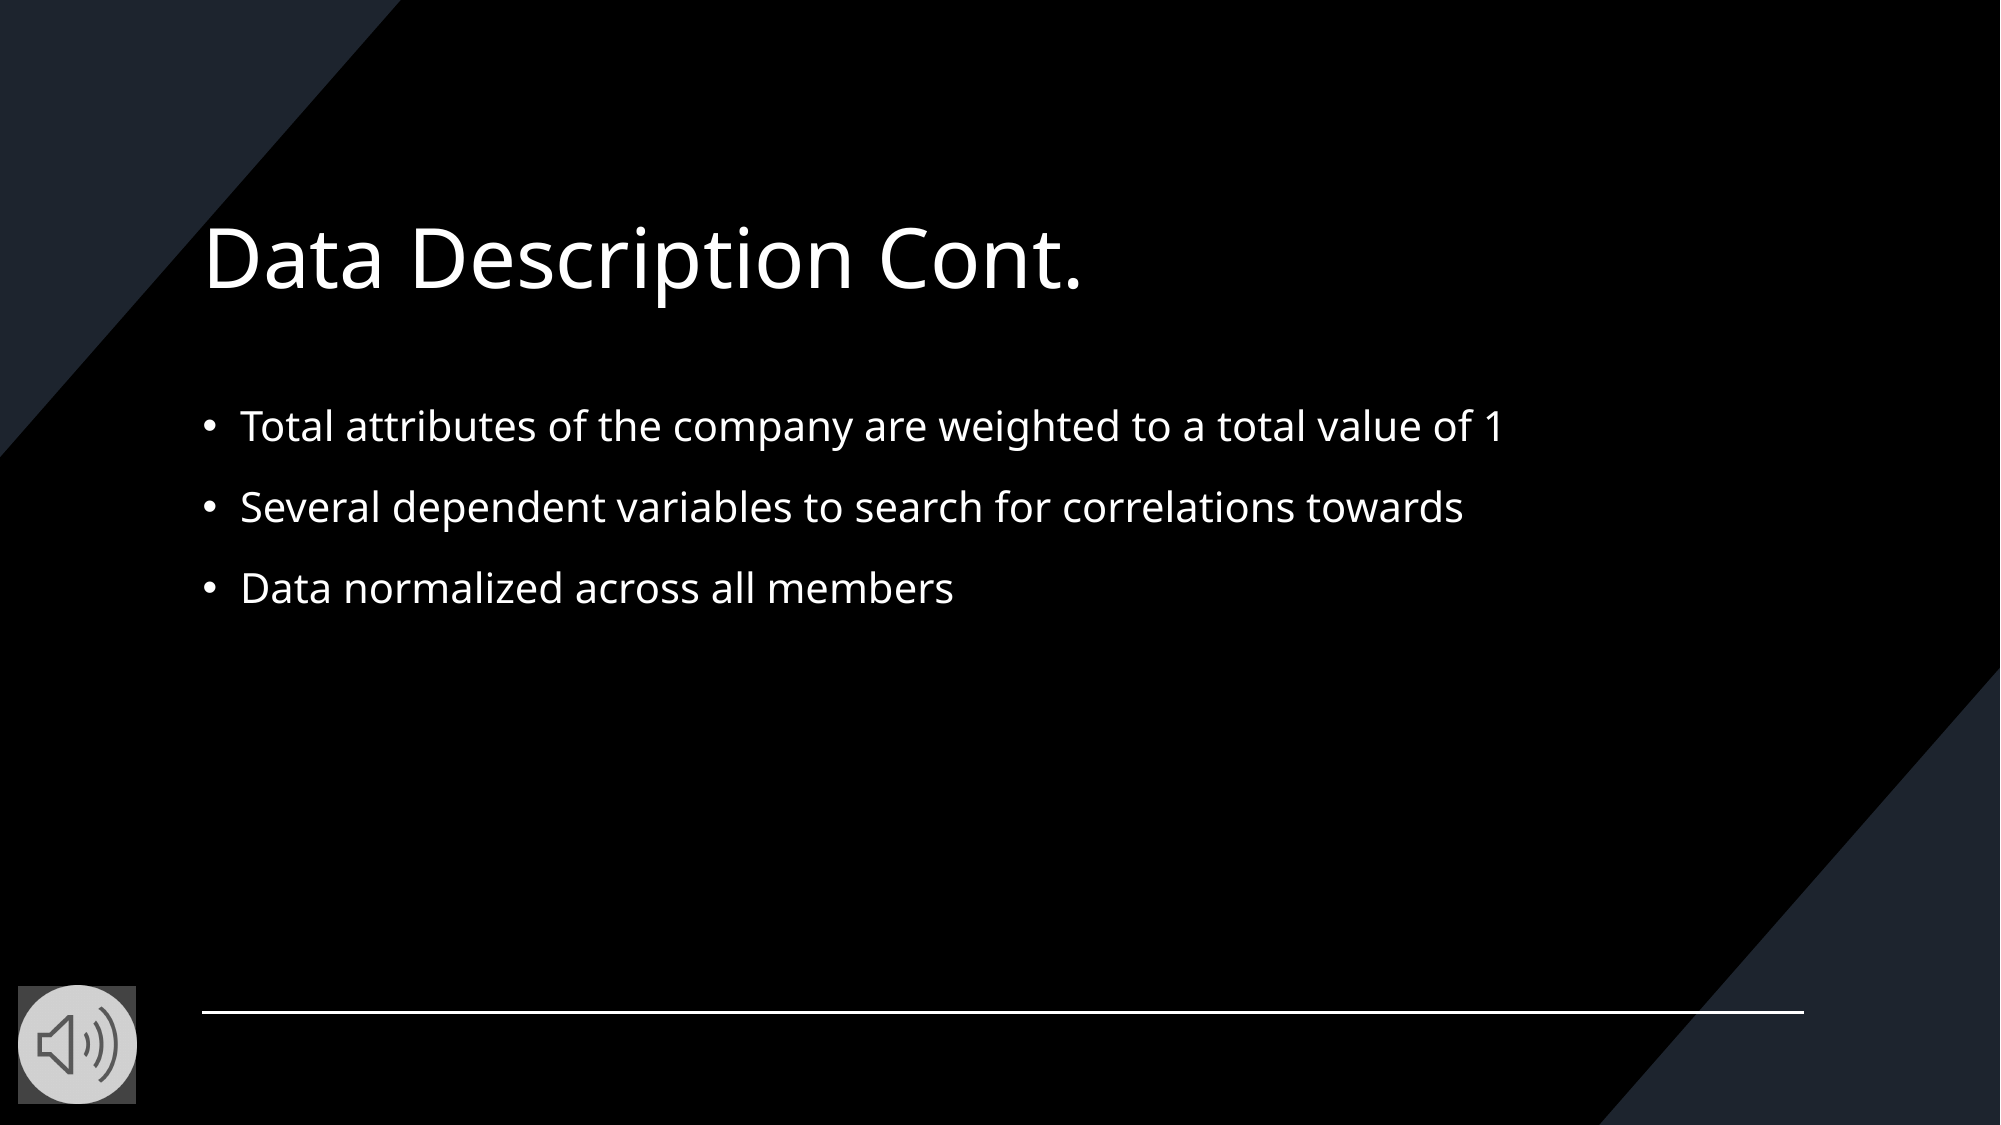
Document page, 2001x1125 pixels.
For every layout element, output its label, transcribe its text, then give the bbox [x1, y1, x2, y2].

list Total attributes of the company are weighted to a total value of 1 Several dependent variables to search for correlations towards Data normalized across all members [187, 382, 1813, 968]
title Data Description Cont. [187, 143, 1813, 367]
picture [17, 984, 138, 1105]
